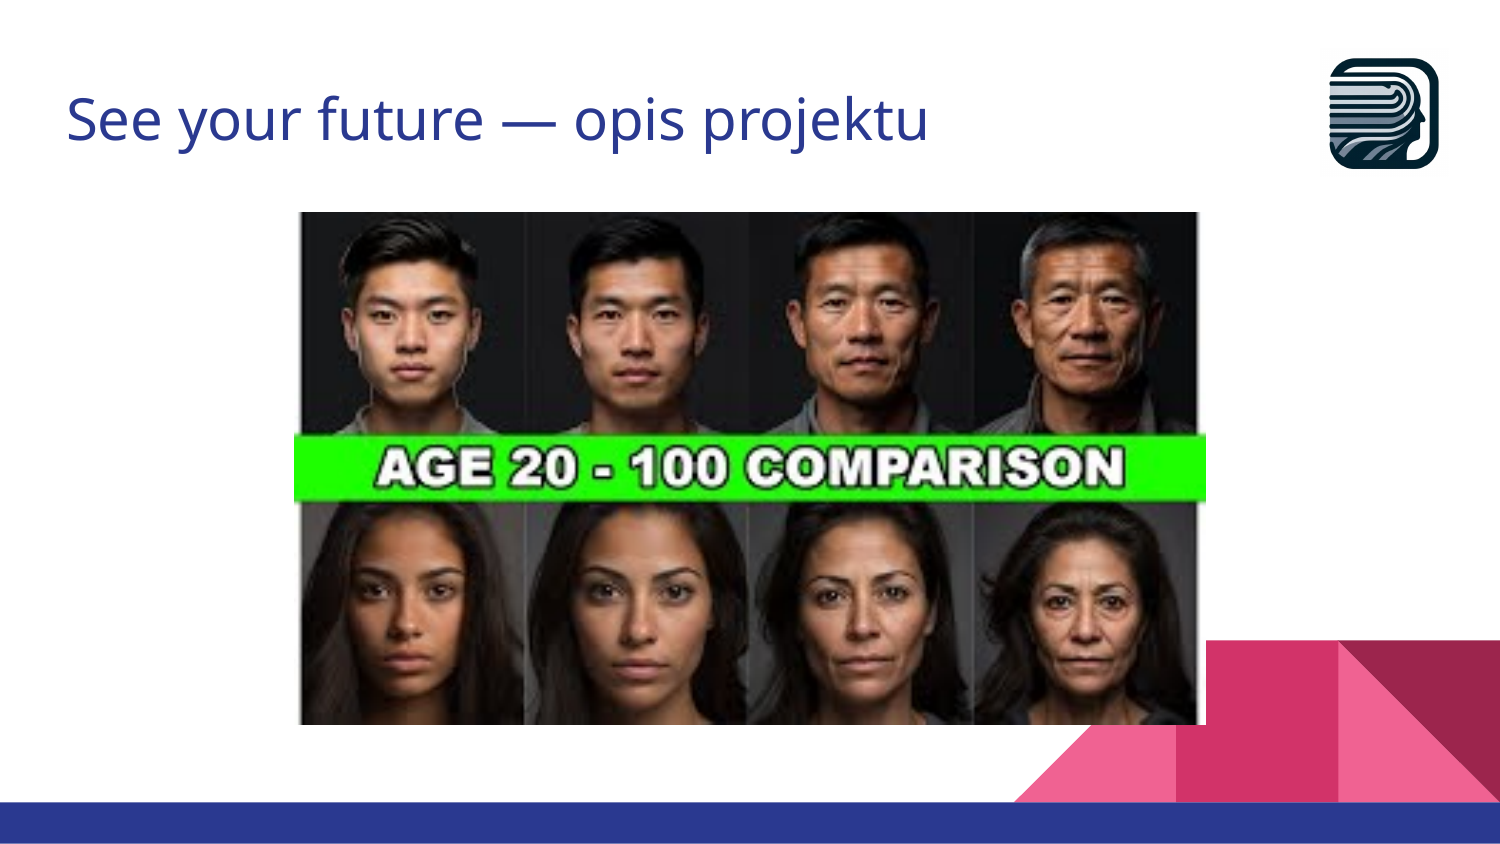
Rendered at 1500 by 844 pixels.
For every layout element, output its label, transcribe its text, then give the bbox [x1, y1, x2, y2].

picture [1320, 47, 1450, 177]
picture [293, 211, 1206, 726]
title See your future — opis projektu [51, 67, 1315, 167]
